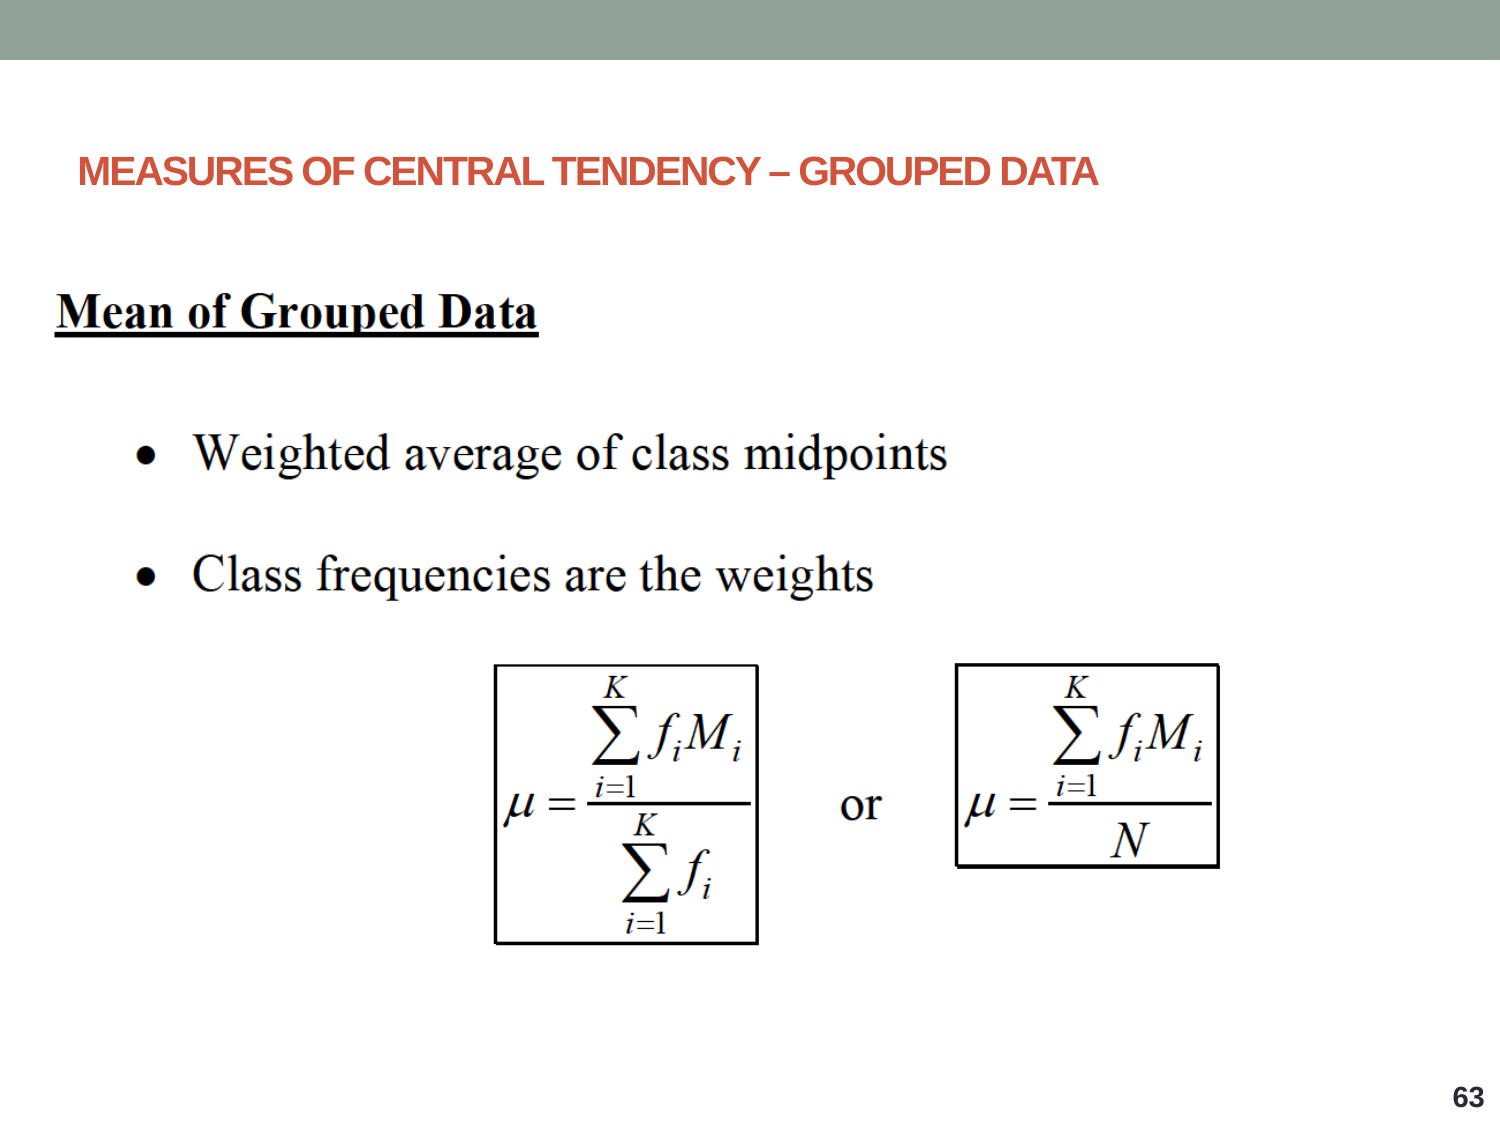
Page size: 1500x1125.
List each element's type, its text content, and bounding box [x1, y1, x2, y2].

slide_number 63 [1325, 1068, 1500, 1123]
title MEASURES OF CENTRAL TENDENCY – GROUPED DATA [62, 87, 1413, 250]
picture [124, 424, 1251, 973]
picture [37, 282, 563, 363]
